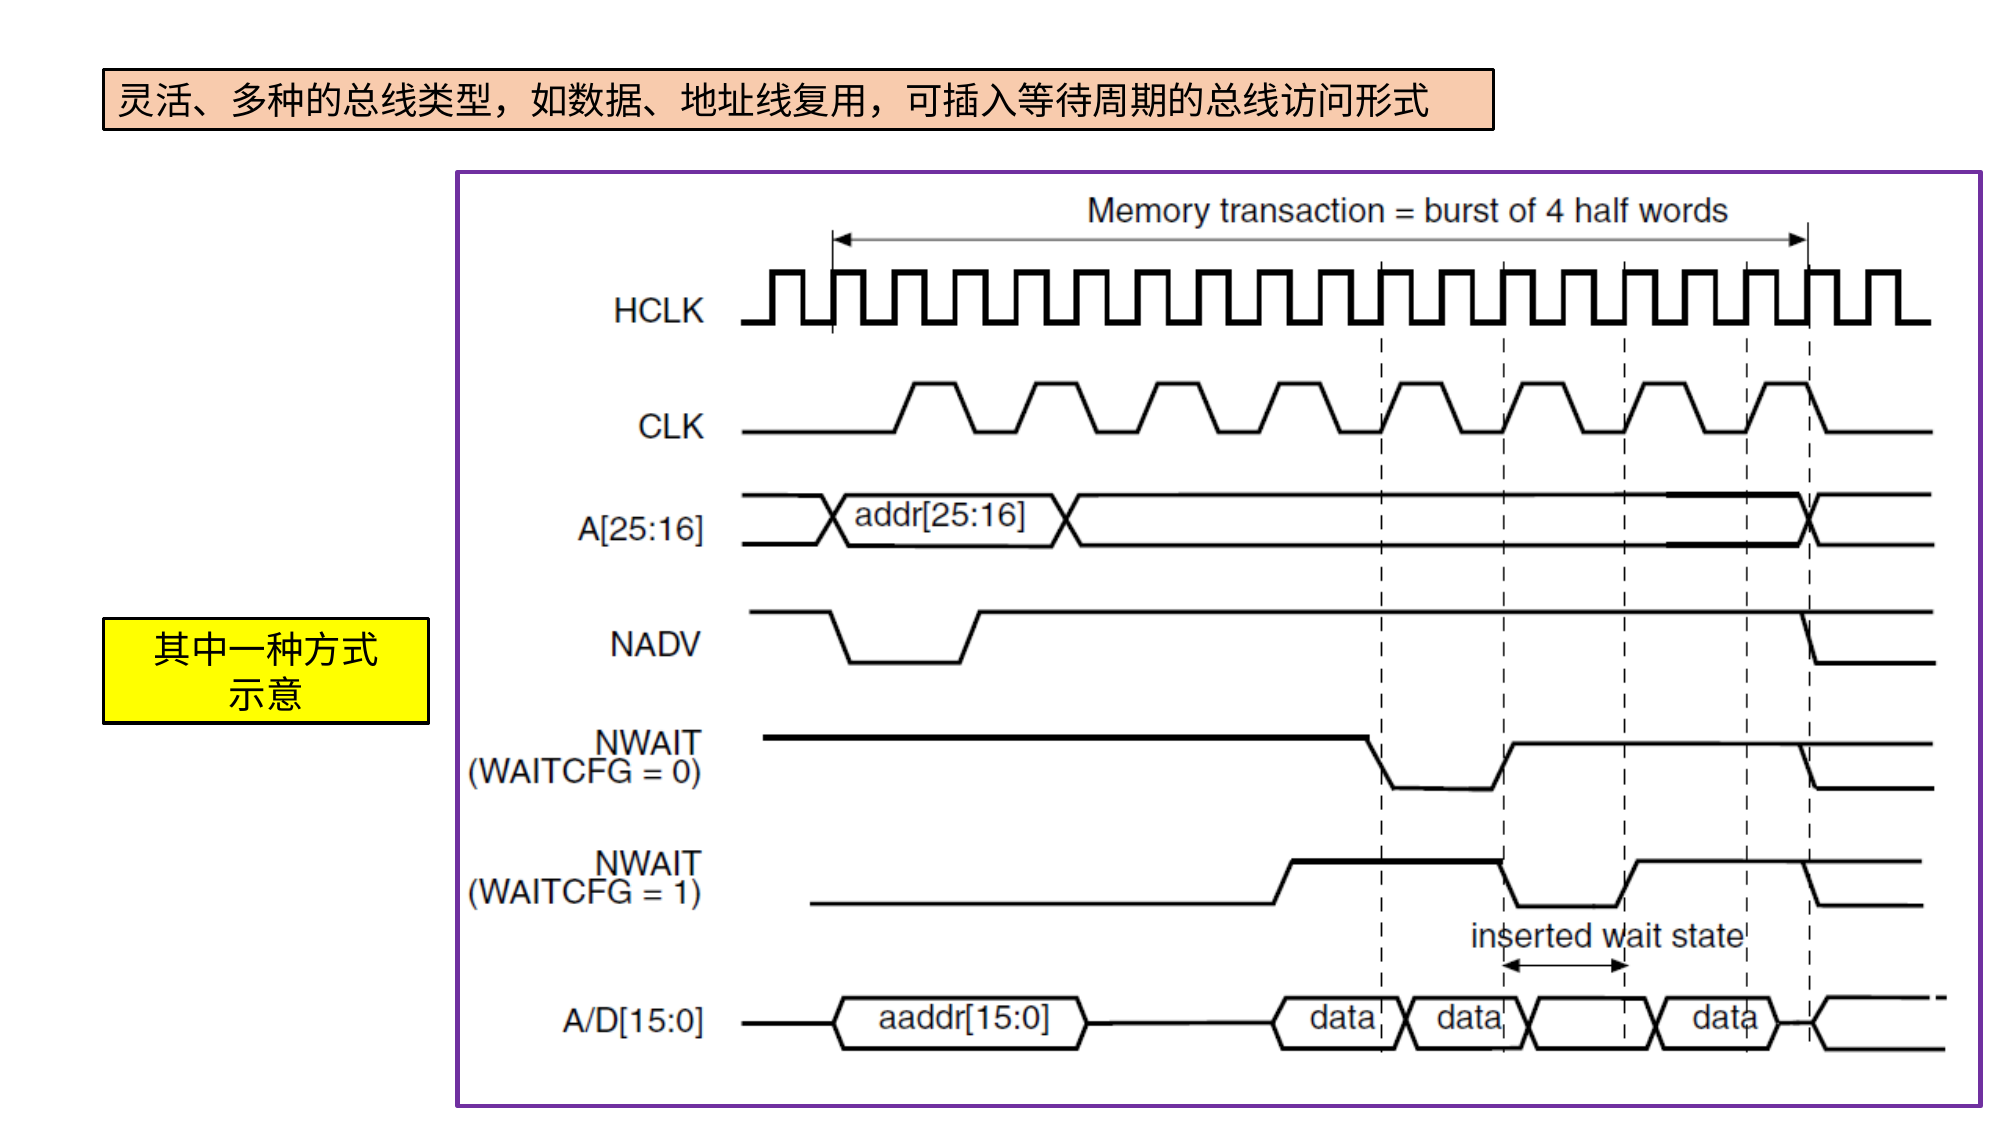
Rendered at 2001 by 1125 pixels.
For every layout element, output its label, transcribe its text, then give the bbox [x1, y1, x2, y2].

text_box 灵活、多种的总线类型，如数据、地址线复用，可插入等待周期的总线访问形式 [103, 69, 1494, 130]
text_box 其中一种方式 示意 [103, 618, 429, 724]
picture [459, 174, 1979, 1104]
